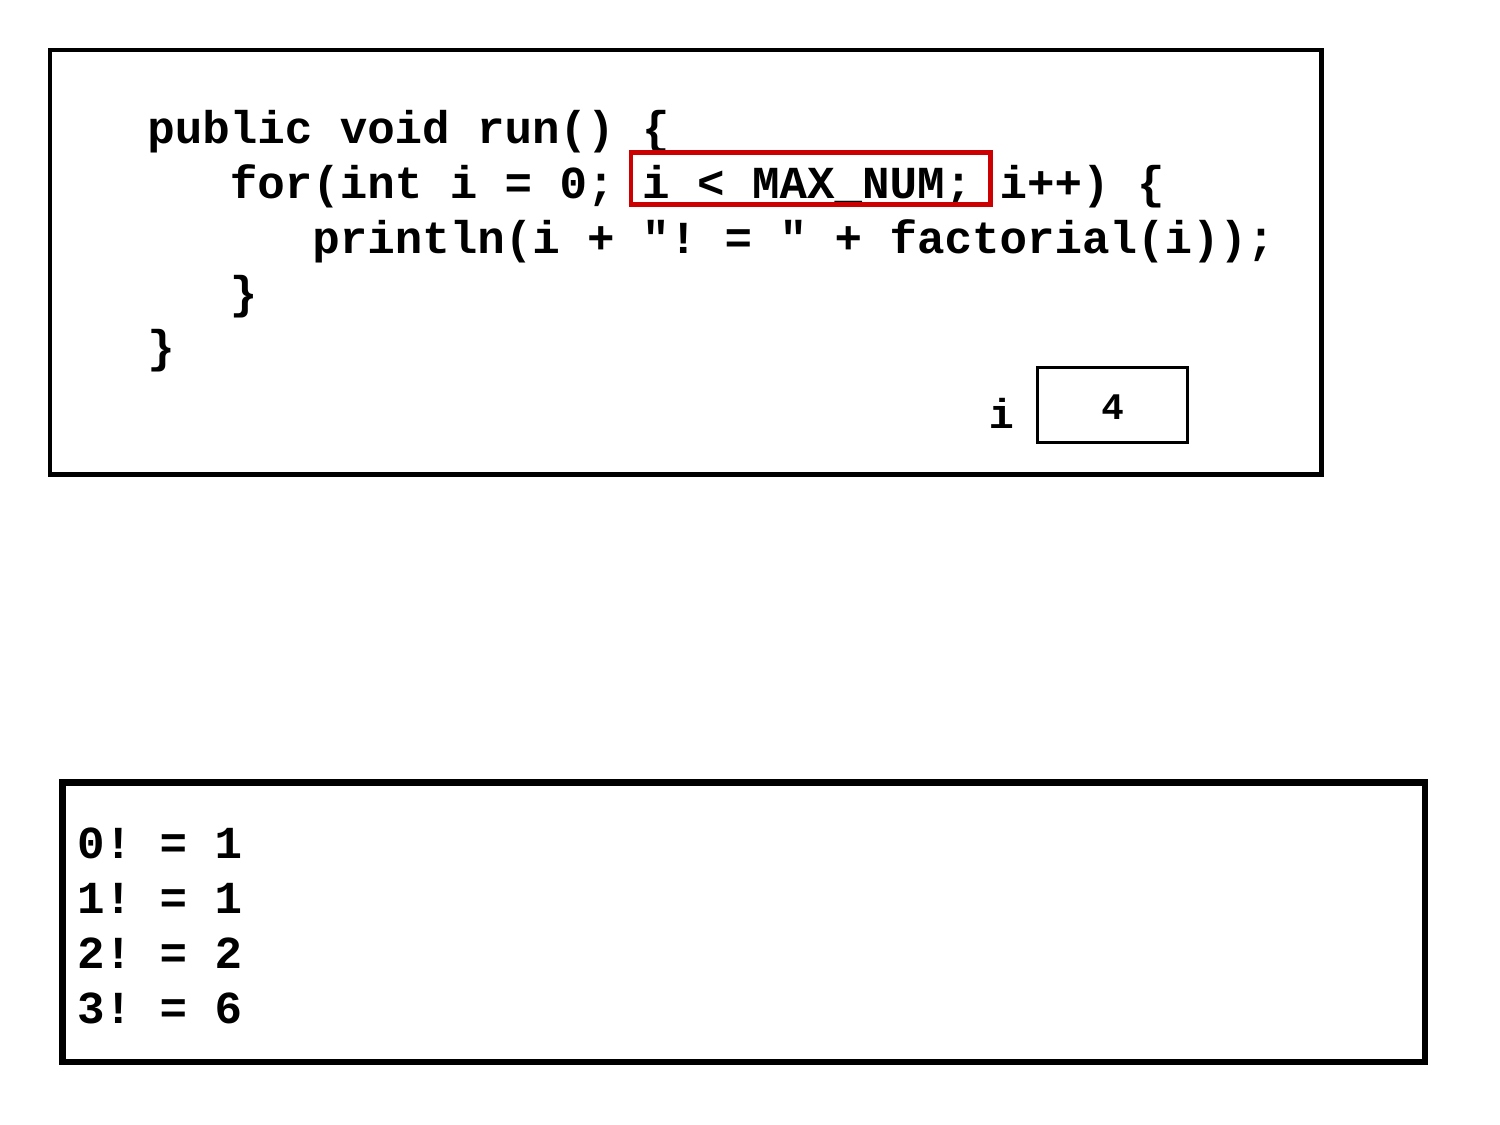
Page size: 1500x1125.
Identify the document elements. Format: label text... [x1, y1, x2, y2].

text_box 0! = 1 1! = 1 2! = 2 3! = 6 [62, 782, 1425, 1063]
text_box 4 [1037, 367, 1188, 443]
text_box [631, 152, 991, 205]
text_box public void run() { for(int i = 0; i < MAX_NUM; i++) { println(i + "! = " + factorial(i)); } } [49, 49, 1322, 475]
text_box i [974, 379, 1050, 445]
